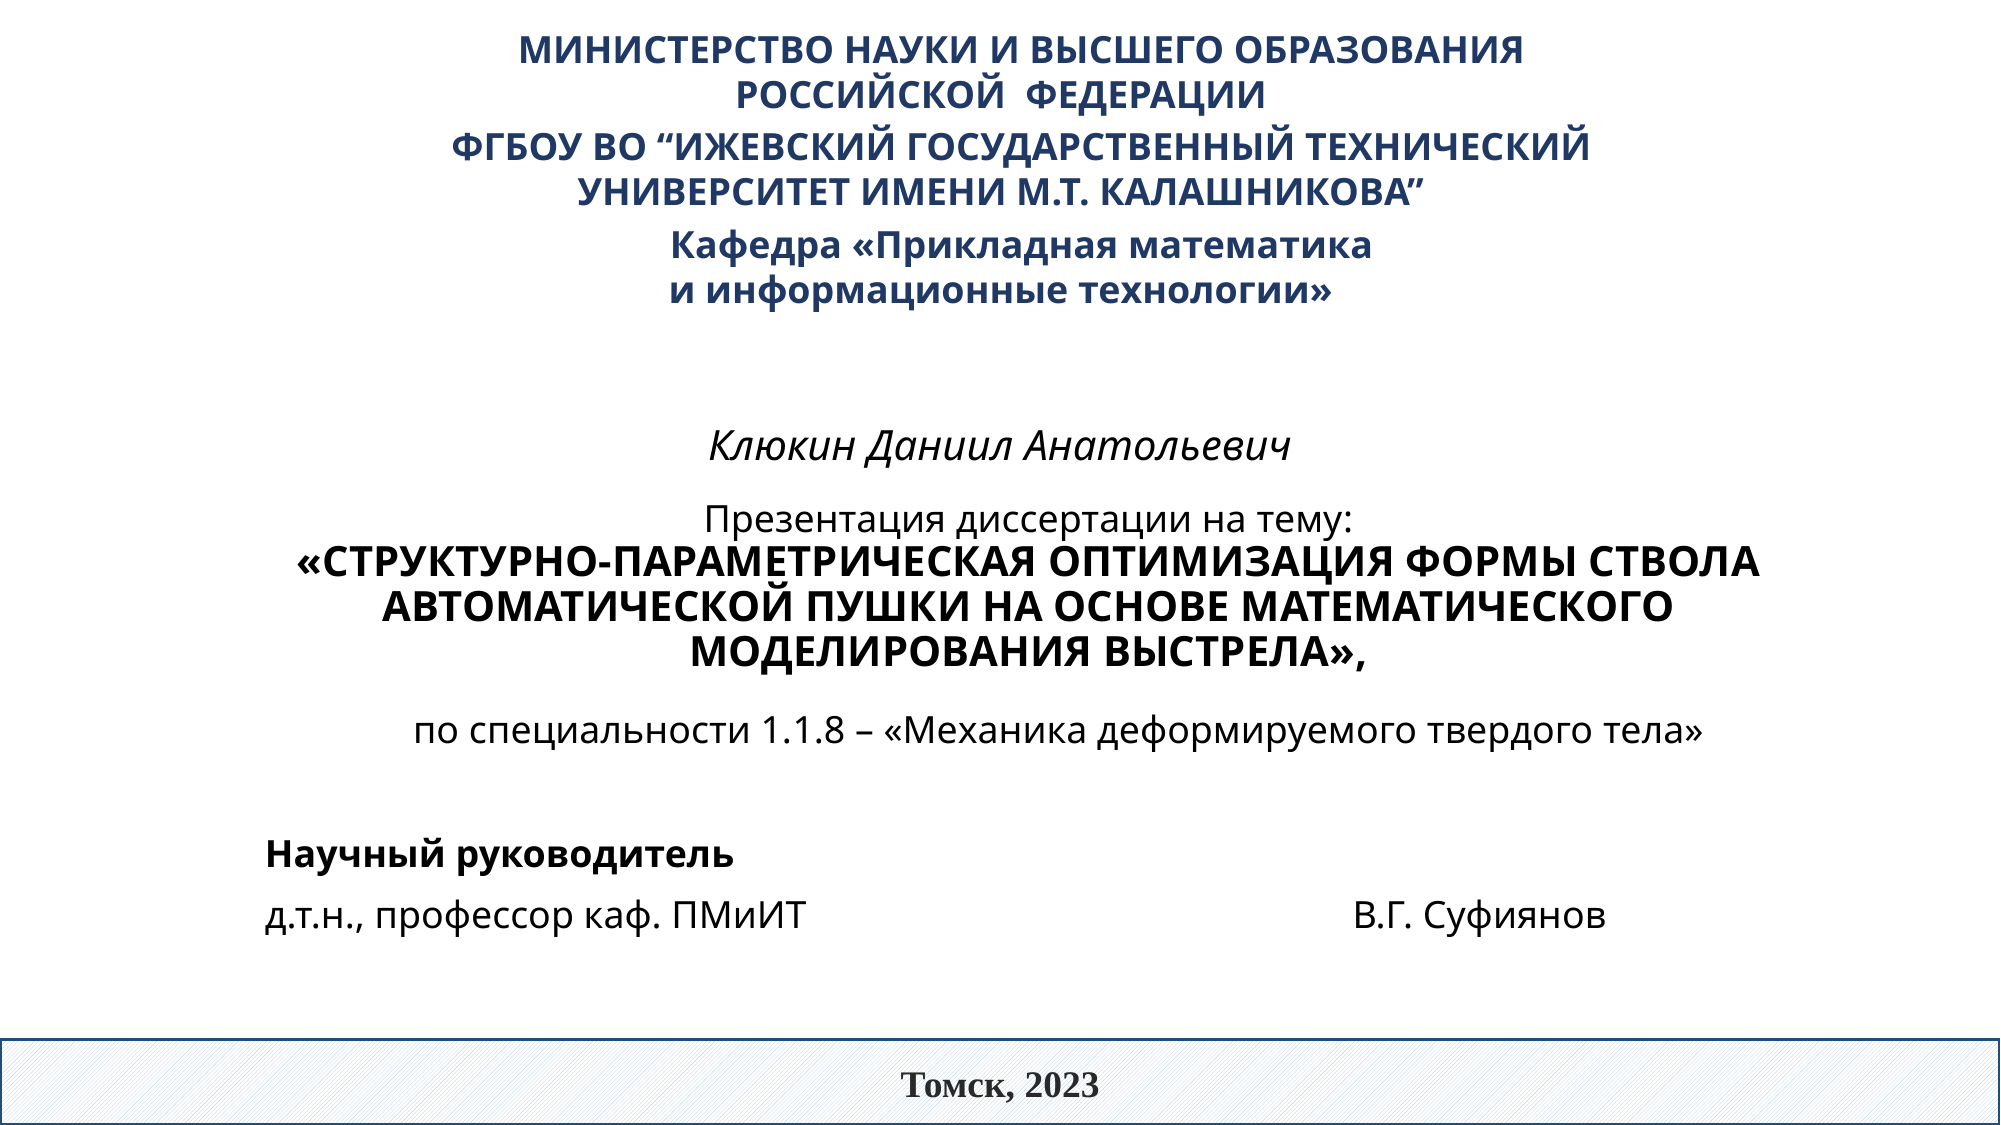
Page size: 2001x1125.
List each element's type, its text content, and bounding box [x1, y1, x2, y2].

title Презентация диссертации на тему: «СТРУКТУРНО-ПАРАМЕТРИЧЕСКАЯ оптимизация формы ствола автоматической пушки на основе математического моделирования выстрела», [249, 479, 1807, 683]
text_box по специальности 1.1.8 – «Механика деформируемого твердого тела» [291, 698, 1827, 759]
text_box МИНИСТЕРСТВО НАУКИ И ВЫСШЕГО ОБРАЗОВАНИЯ РОССИЙСКОЙ ФЕДЕРАЦИИ ФГБОУ ВО “ИЖЕВСКИЙ ГОСУДАРСТВЕННЫЙ ТЕХНИЧЕСКИЙ УНИВЕРСИТЕТ ИМЕНИ М.Т. КАЛАШНИКОВА” Кафедра «Прикладная математика и информационные технологии» [291, 18, 1711, 319]
text_box Клюкин Даниил Анатольевич [0, 425, 2000, 477]
text_box Томск, 2023 [0, 1039, 2000, 1125]
subtitle Научный руководитель д.т.н., профессор каф. ПМиИТ В.Г. Суфиянов [249, 827, 1827, 948]
